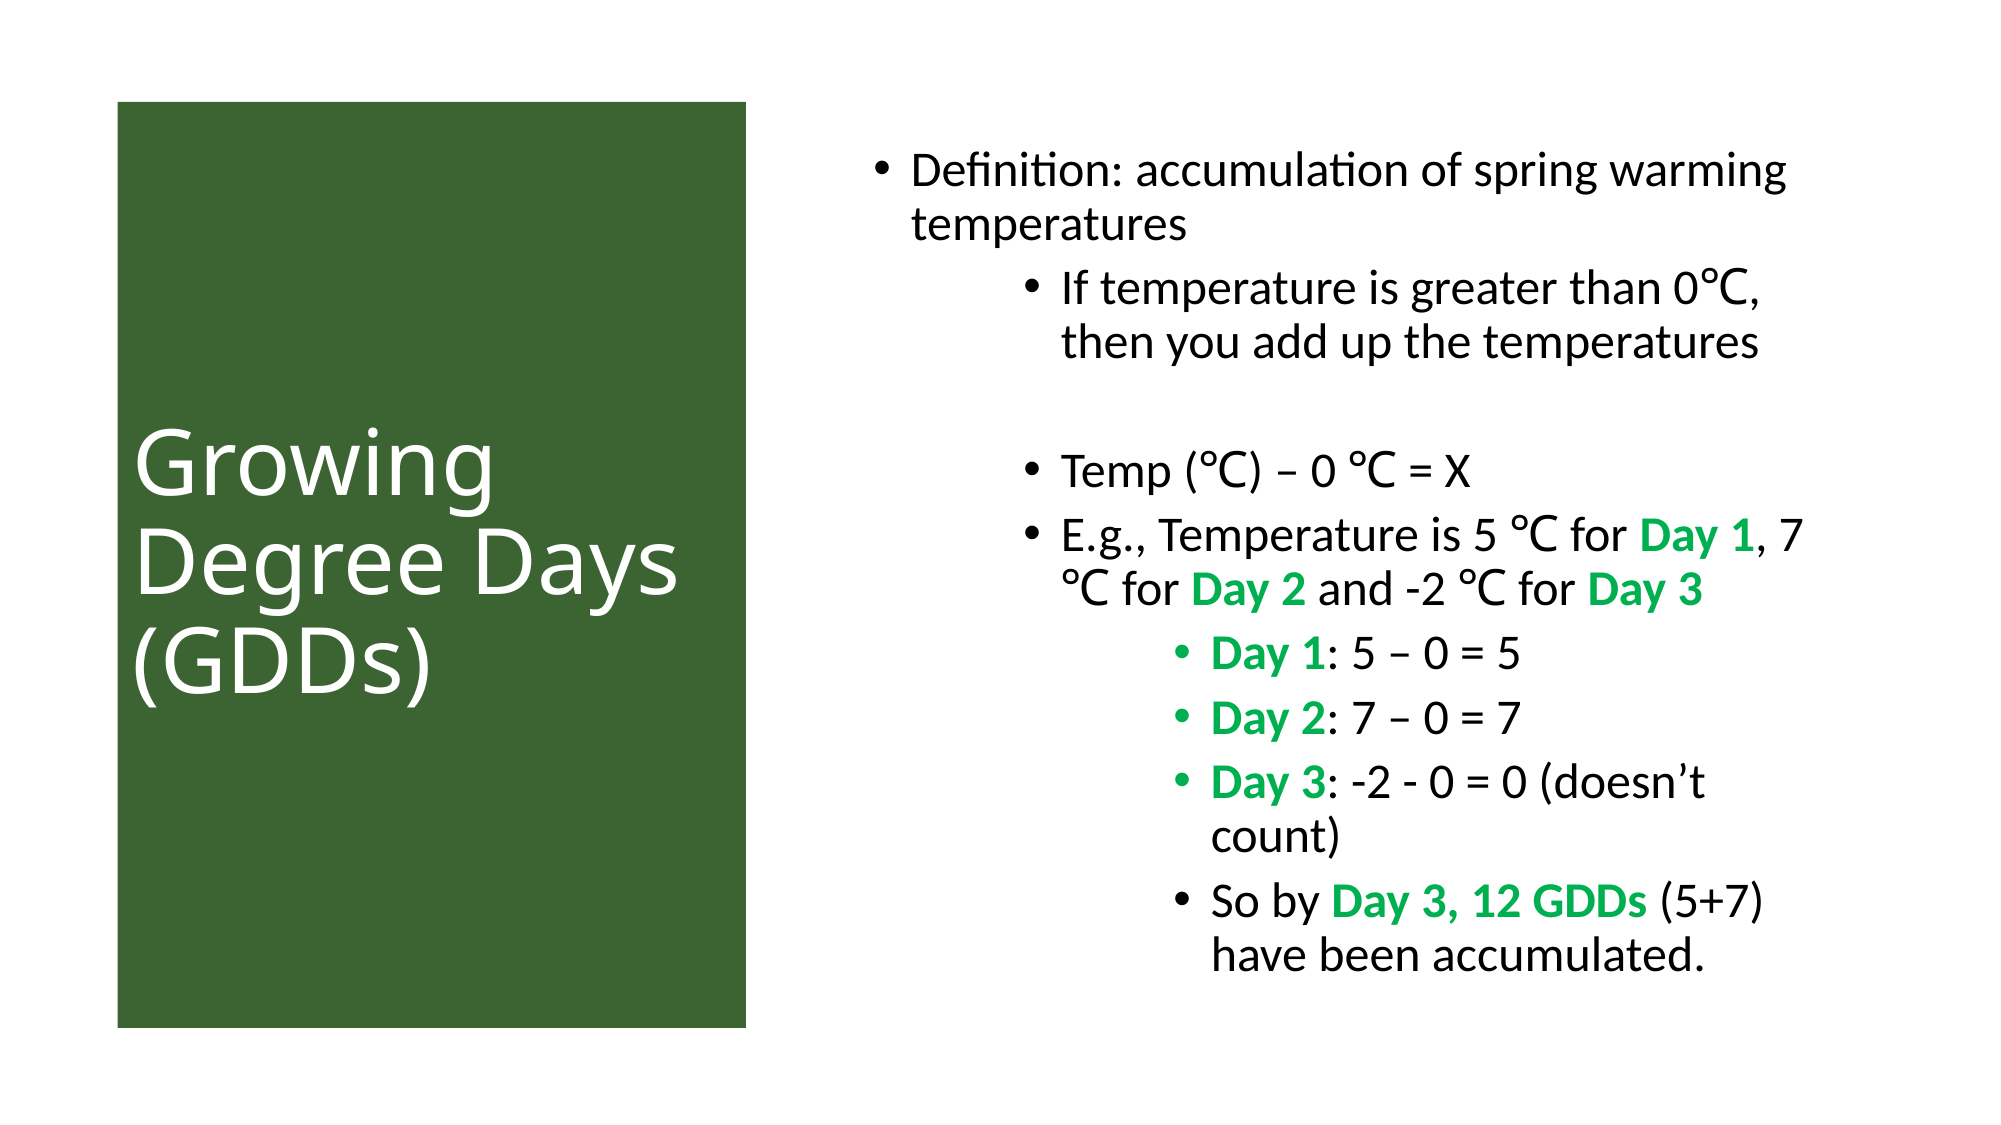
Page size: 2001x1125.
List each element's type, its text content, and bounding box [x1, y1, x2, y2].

title Growing Degree Days (GDDs) [117, 101, 746, 1028]
list Definition: accumulation of spring warming temperatures If temperature is greater than 0℃, then you add up the temperatures Temp (℃) – 0 ℃ = X E.g., Temperature is 5 ℃ for Day 1, 7 ℃ for Day 2 and -2 ℃ for Day 3 Day 1: 5 – 0 = 5 Day 2: 7 – 0 = 7 Day 3: -2 - 0 = 0 (doesn’t count) So by Day 3, 12 GDDs (5+7) have been accumulated. [858, 99, 1830, 1026]
